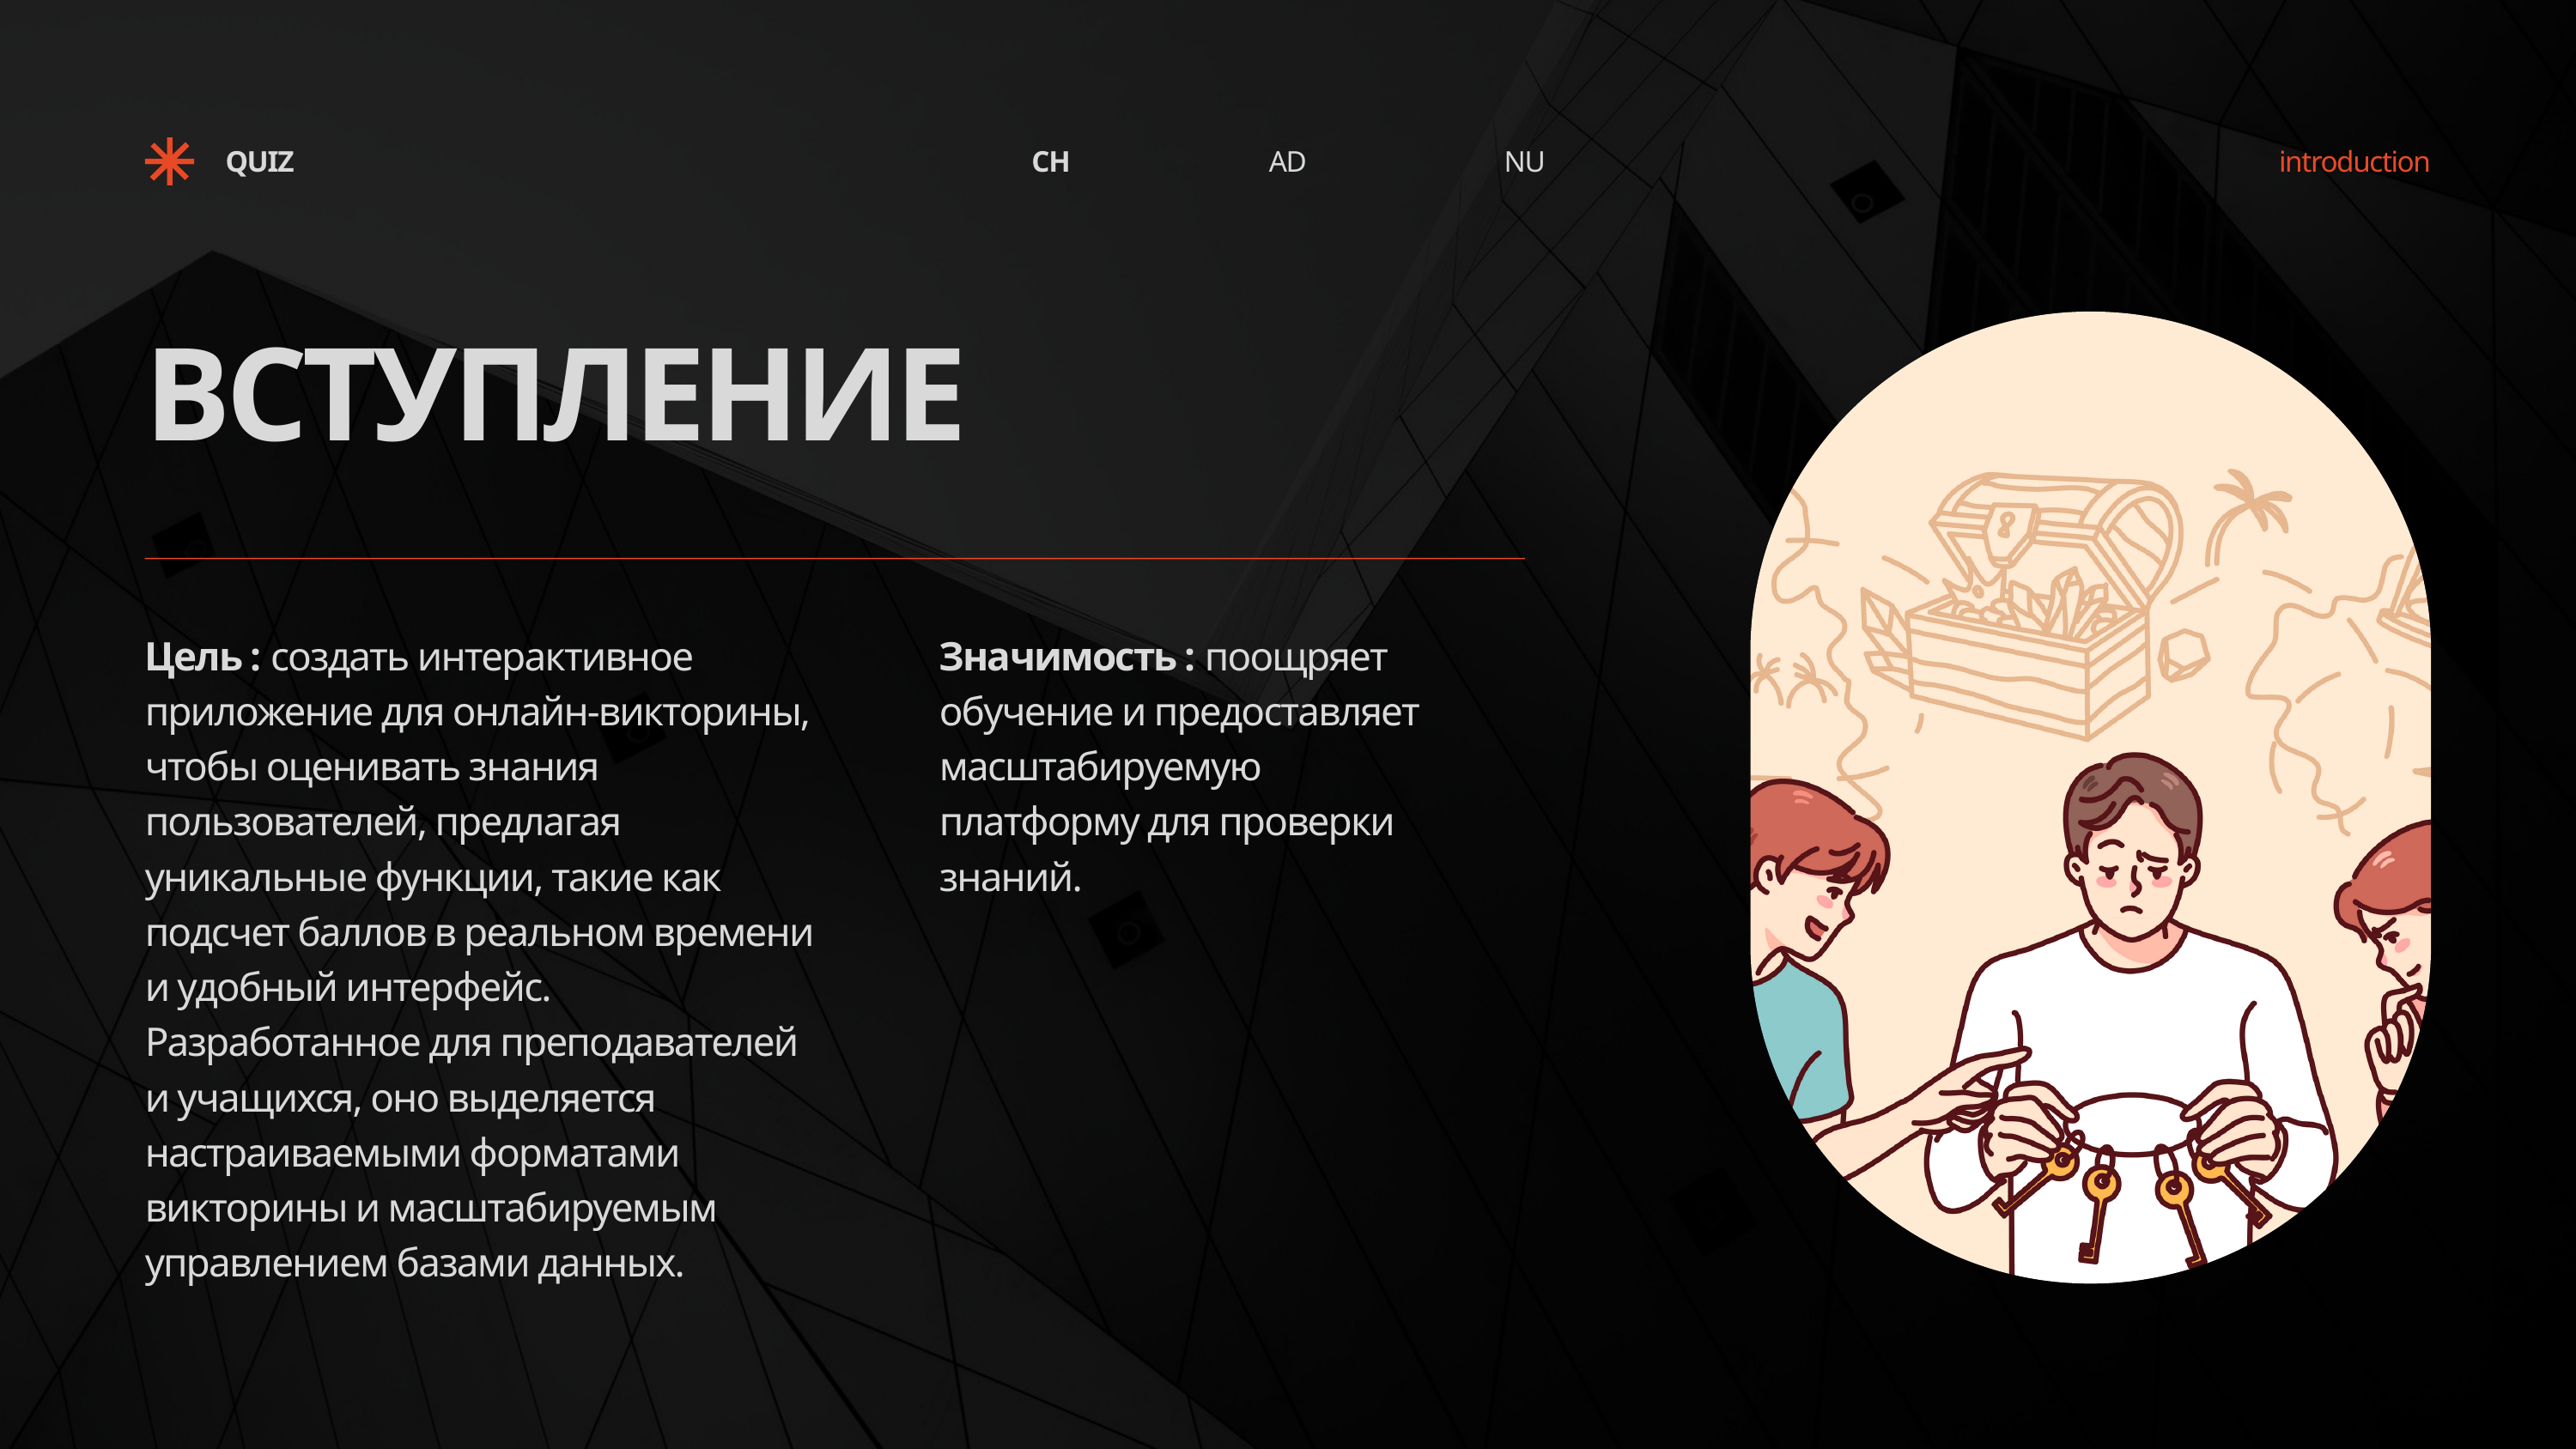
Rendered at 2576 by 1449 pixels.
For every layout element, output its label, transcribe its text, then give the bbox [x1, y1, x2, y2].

text_box introduction [2229, 137, 2432, 179]
text_box Цель : создать интерактивное приложение для онлайн-викторины, чтобы оценивать знания пользователей, предлагая уникальные функции, такие как подсчет баллов в реальном времени и удобный интерфейс. Разработанное для преподавателей и учащихся, оно выделяется настраиваемыми форматами викторины и масштабируемым управлением базами данных. [144, 623, 821, 1285]
text_box CH [983, 137, 1119, 179]
text_box ВСТУПЛЕНИЕ [144, 354, 1660, 467]
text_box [1750, 311, 2432, 1284]
text_box Значимость : поощряет обучение и предоставляет масштабируемую платформу для проверки знаний. [939, 623, 1457, 900]
text_box QUIZ [225, 137, 540, 179]
text_box NU [1456, 137, 1593, 179]
text_box AD [1220, 137, 1356, 179]
text_box [0, 0, 2576, 1449]
text_box [144, 137, 195, 185]
